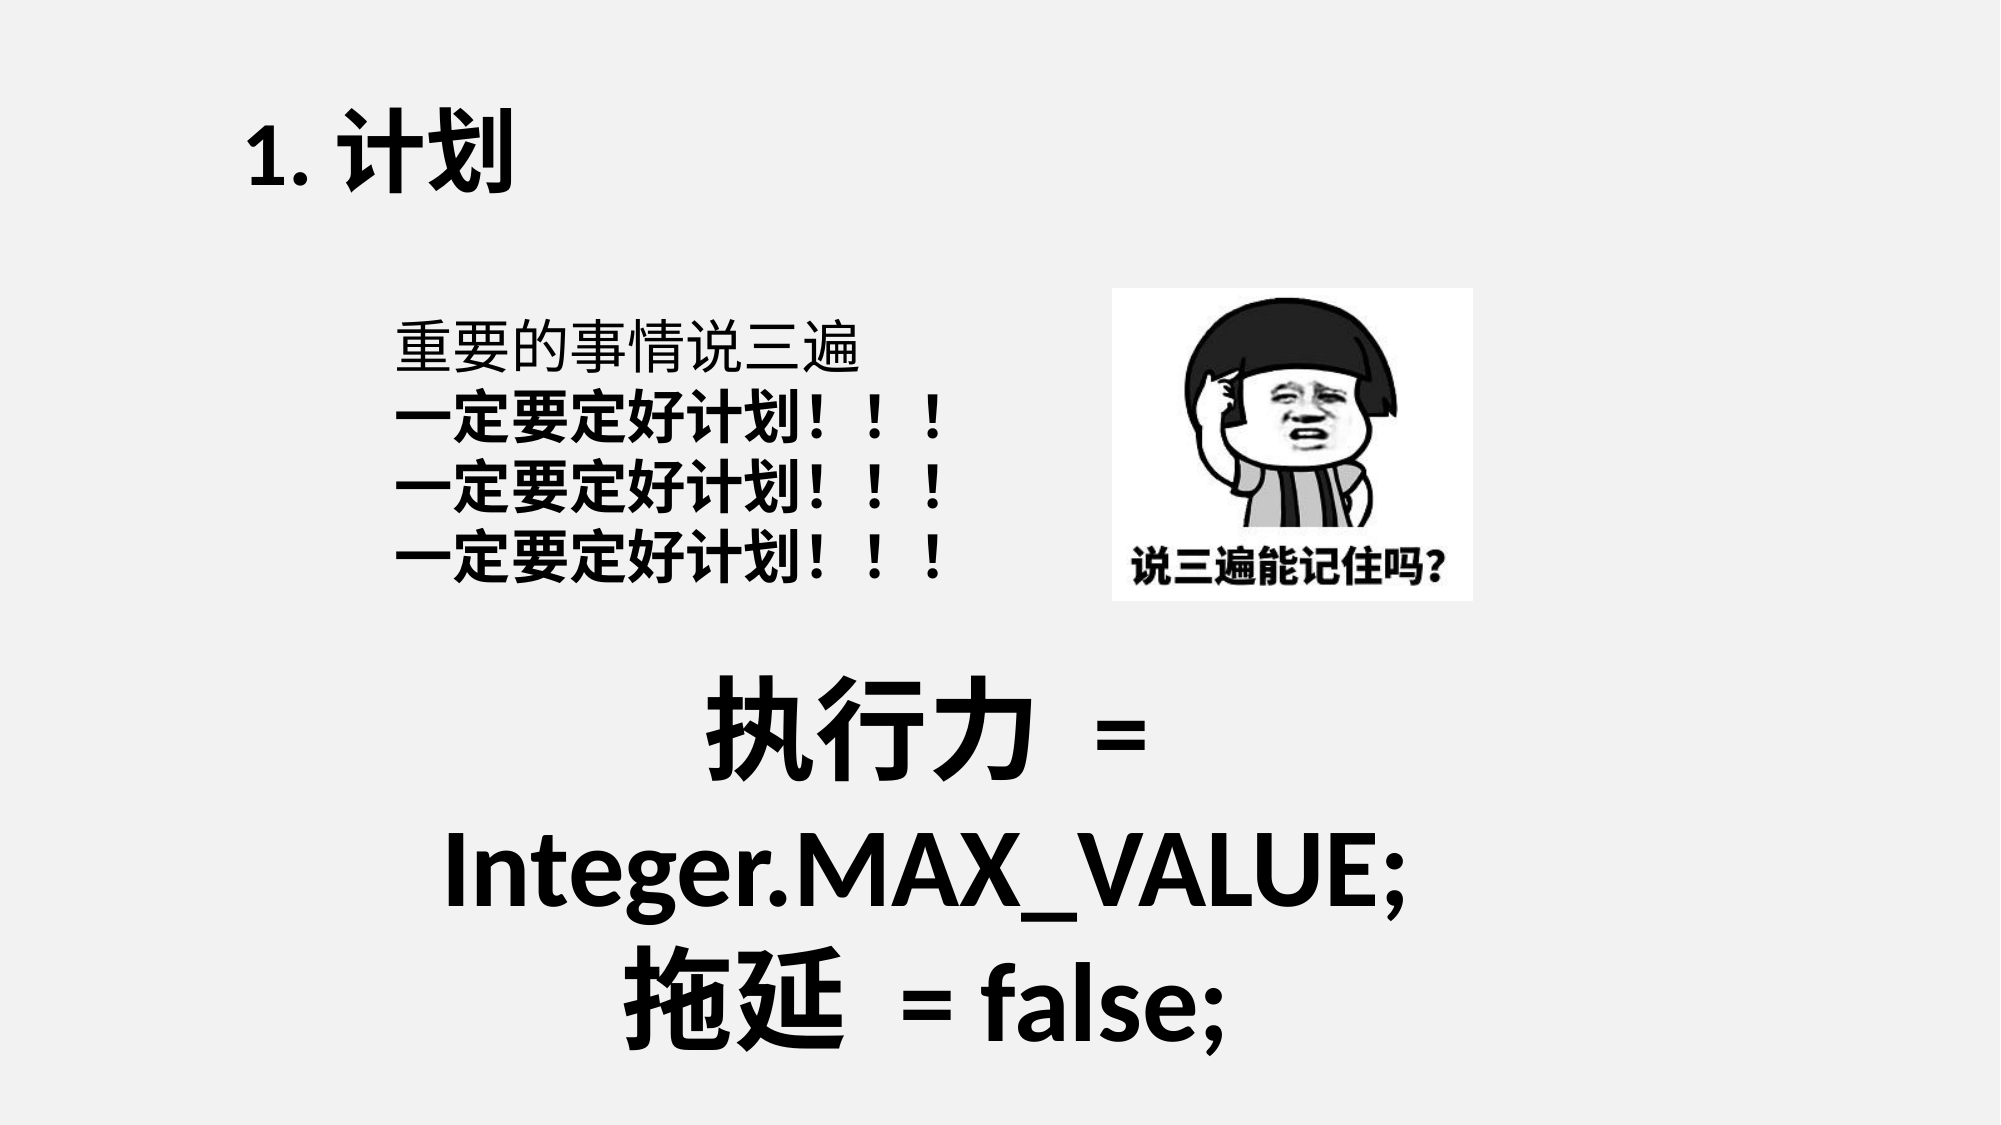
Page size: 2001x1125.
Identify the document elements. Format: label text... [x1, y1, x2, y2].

text_box 执行力 = Integer.MAX_VALUE; 拖延 = false; [202, 651, 1650, 1071]
text_box 1.计划 [25, 86, 734, 212]
picture [1111, 288, 1473, 601]
text_box 重要的事情说三遍 一定要定好计划！！！ 一定要定好计划！！！ 一定要定好计划！！！ [379, 303, 1001, 598]
